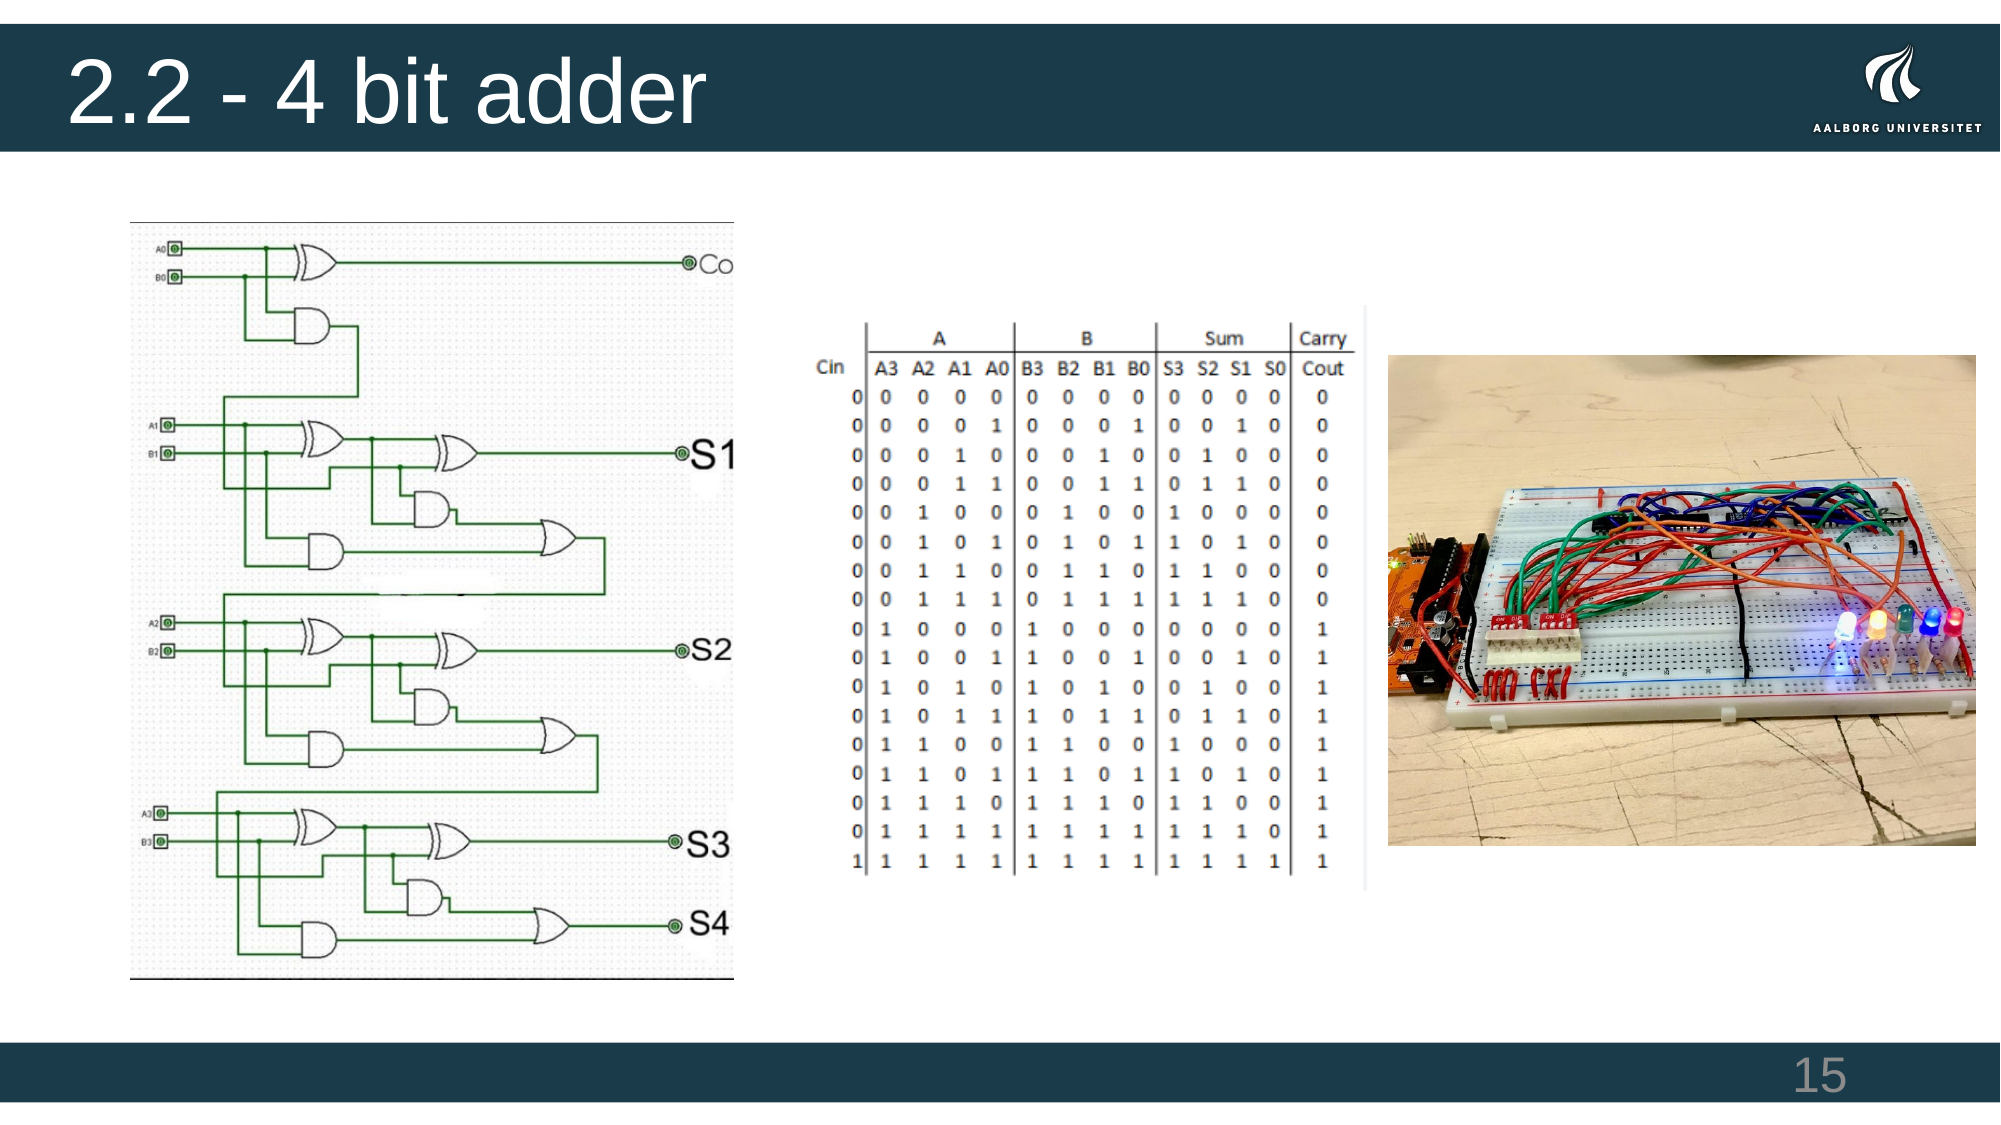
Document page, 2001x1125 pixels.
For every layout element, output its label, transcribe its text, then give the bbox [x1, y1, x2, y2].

picture [130, 222, 734, 980]
picture [1388, 355, 1976, 847]
picture [793, 305, 1367, 897]
picture [1799, 30, 1995, 146]
title 2.2 - 4 bit adder [52, 36, 1778, 140]
